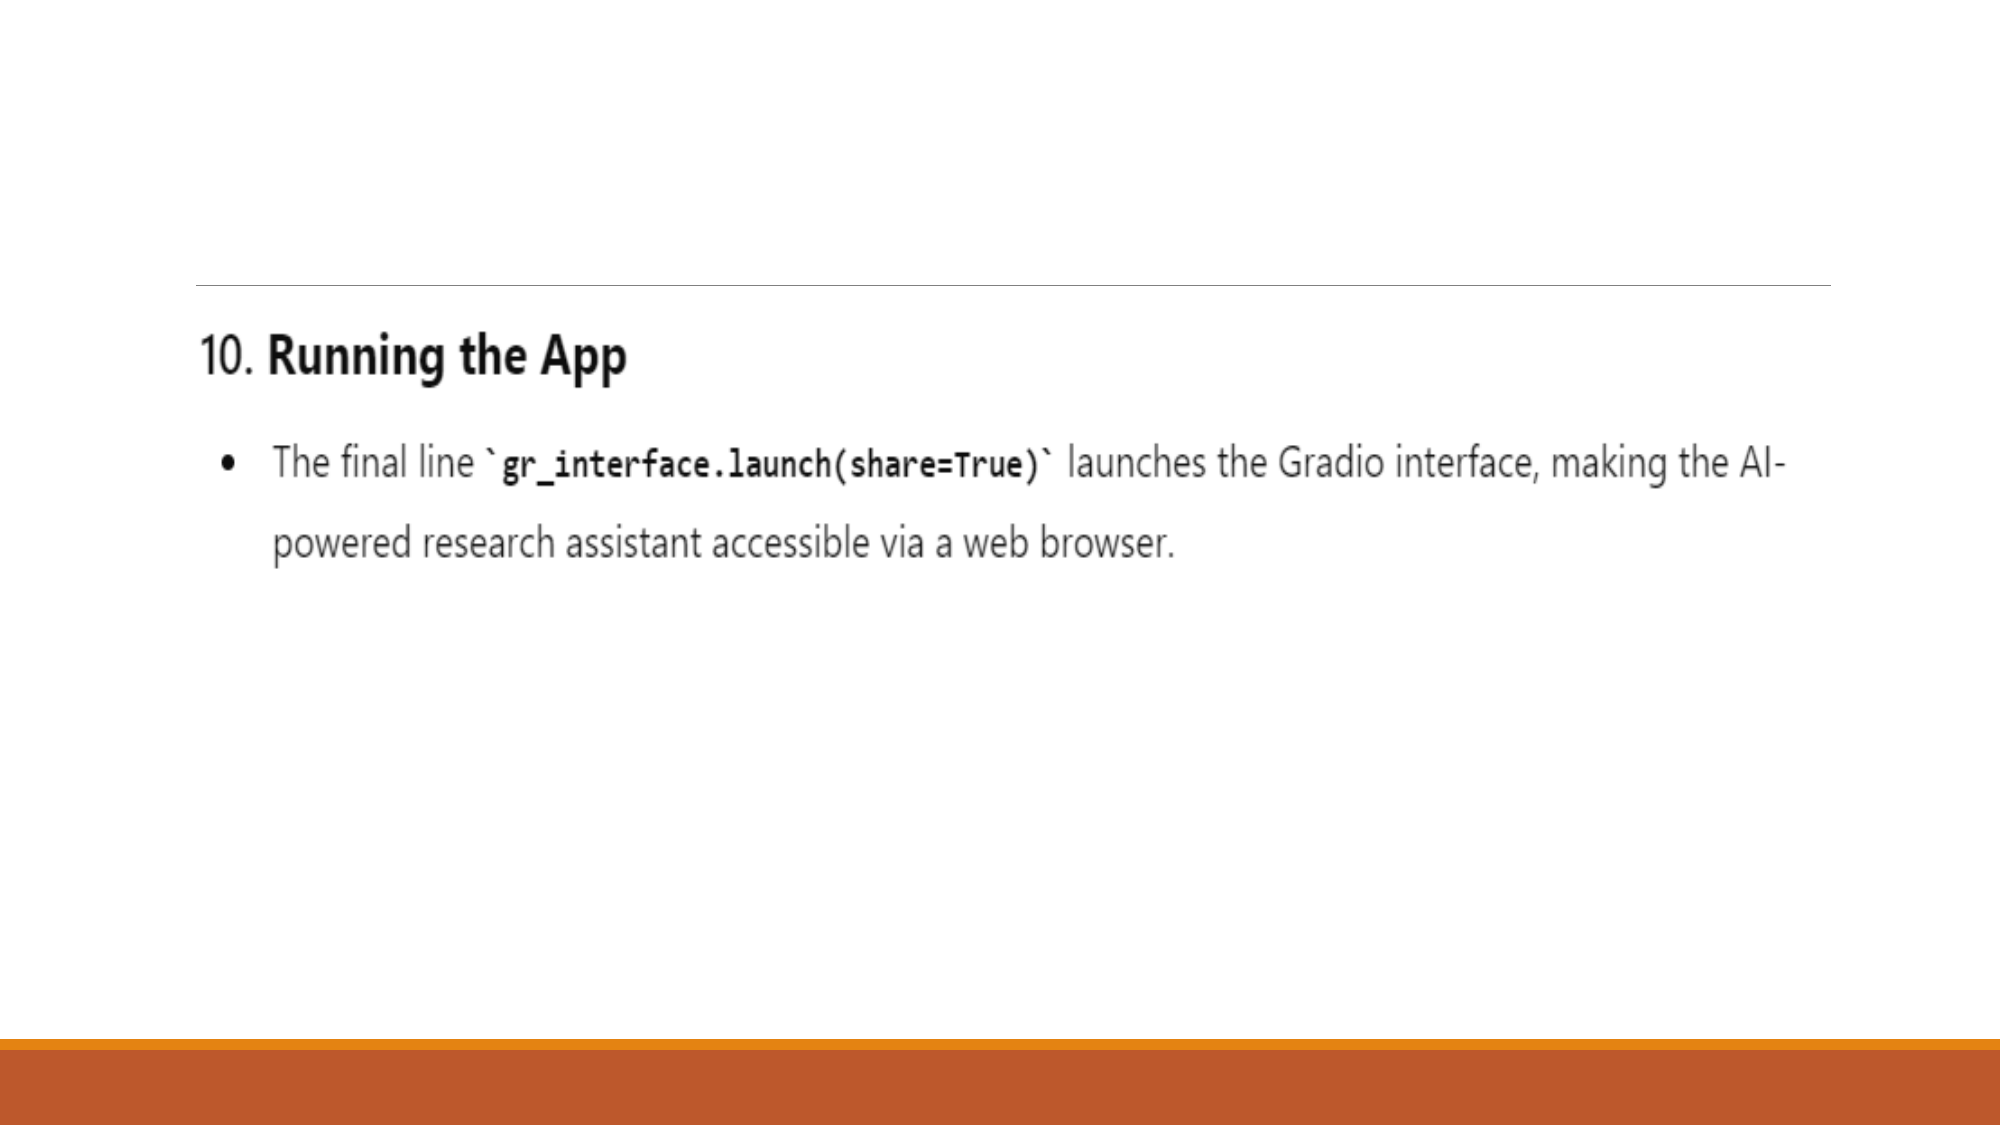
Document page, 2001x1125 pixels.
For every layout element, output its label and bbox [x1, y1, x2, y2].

picture [186, 299, 1803, 599]
